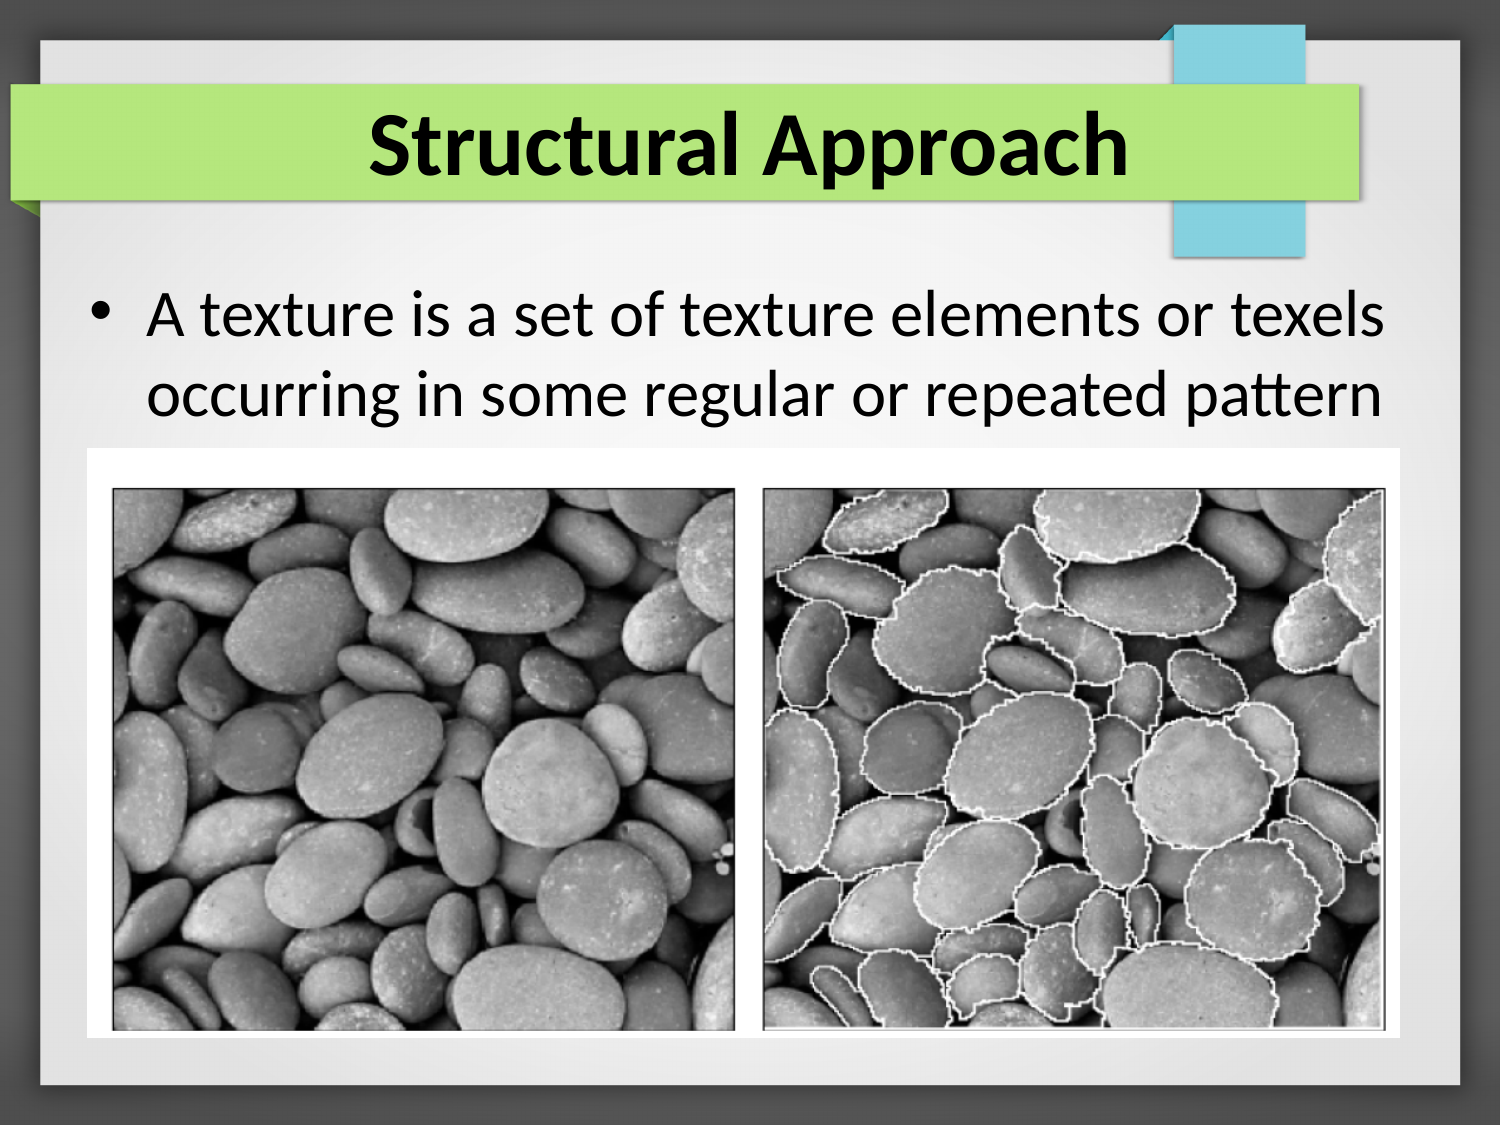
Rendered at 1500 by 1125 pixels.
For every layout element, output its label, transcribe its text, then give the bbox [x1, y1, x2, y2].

picture [0, 0, 1500, 1125]
text_box Structural Approach [74, 45, 1425, 233]
text_box A texture is a set of texture elements or texels occurring in some regular or repeated pattern [74, 262, 1425, 1005]
